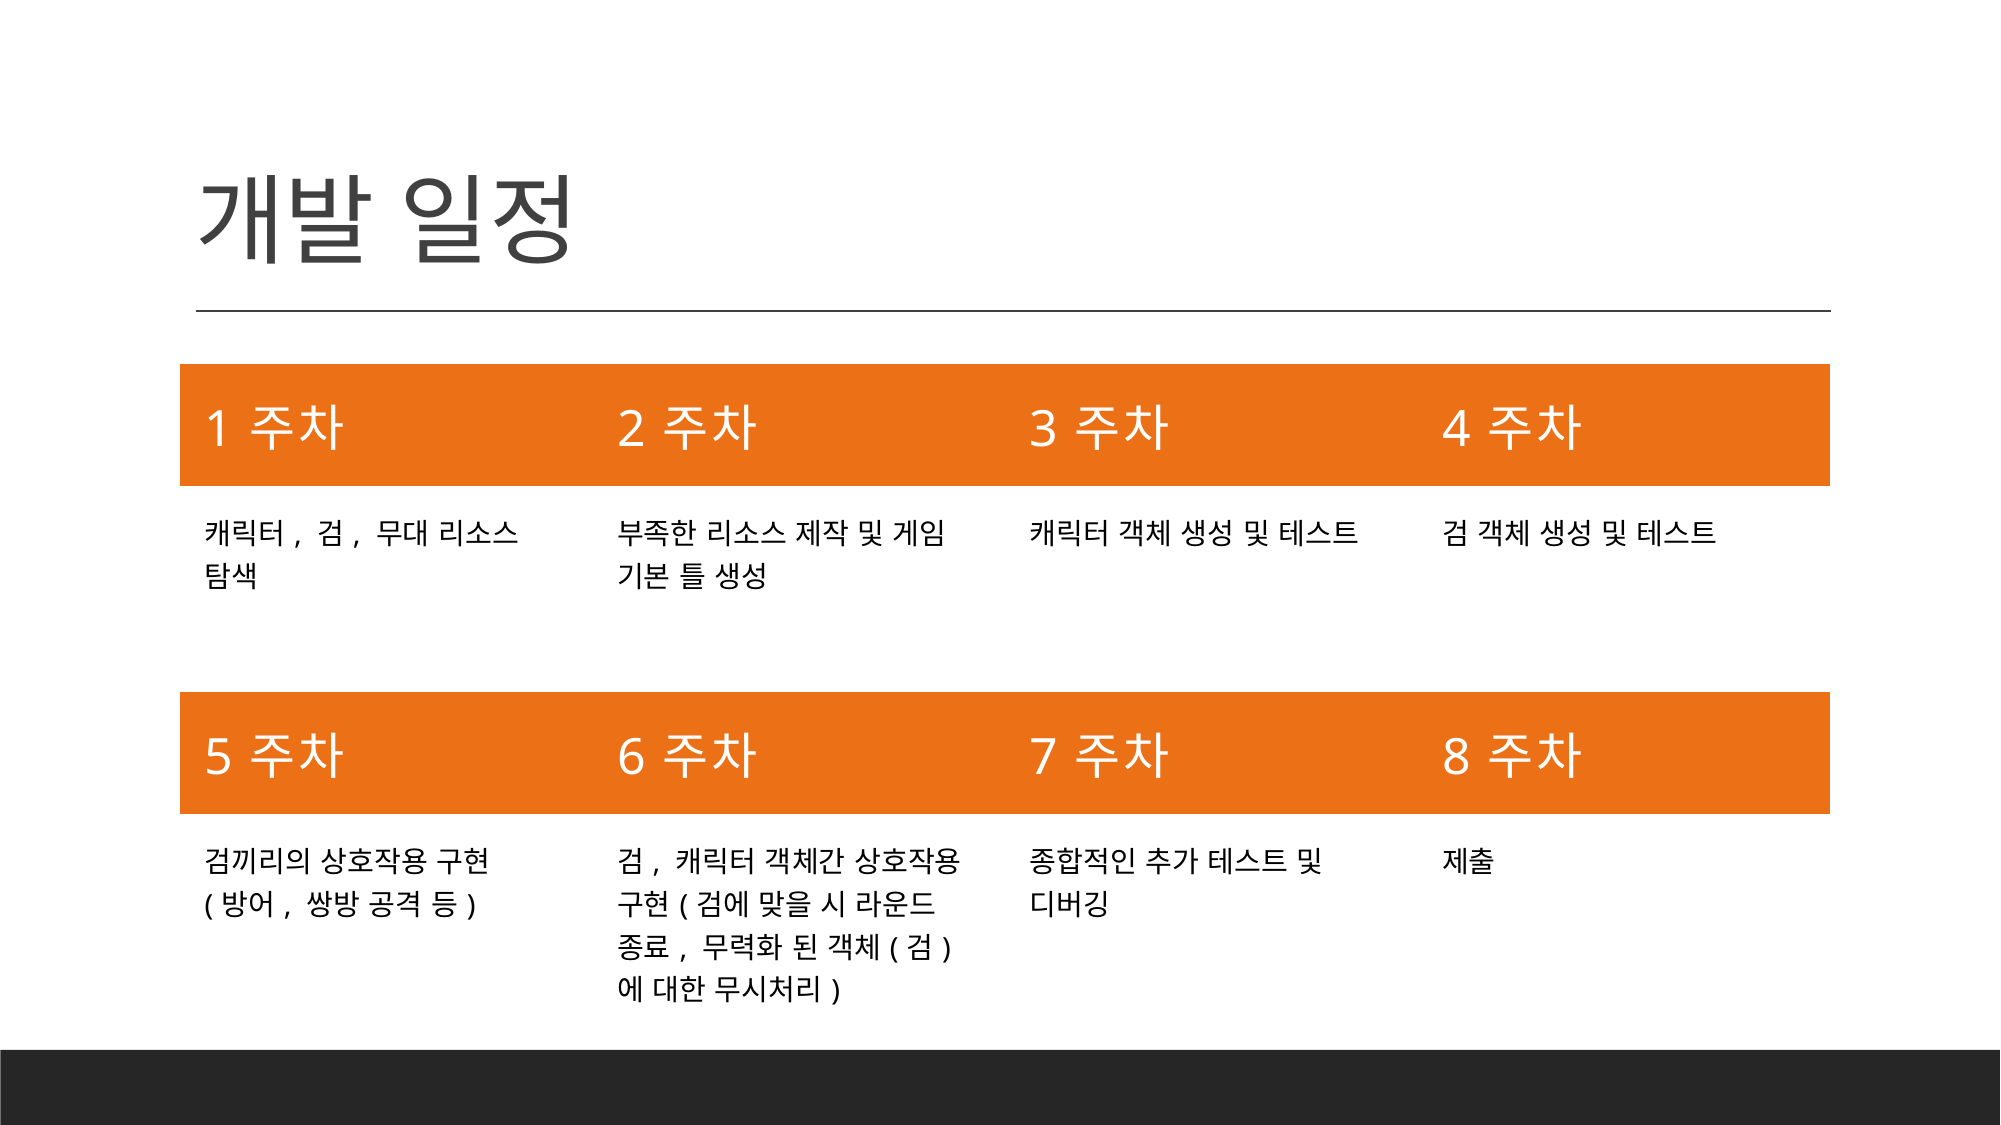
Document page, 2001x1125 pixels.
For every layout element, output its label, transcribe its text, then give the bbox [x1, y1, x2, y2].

table_header 2주차 [592, 364, 1005, 486]
table_cell 검 객체 생성 및 테스트 [1417, 486, 1830, 690]
table_header 1주차 [180, 364, 592, 486]
table_cell 제출 [1417, 814, 1830, 1034]
table_header 7주차 [1005, 692, 1417, 814]
table_cell 검, 캐릭터 객체간 상호작용 구현(검에 맞을 시 라운드 종료, 무력화 된 객체(검)에 대한 무시처리) [592, 814, 1005, 1034]
table_header 3주차 [1005, 364, 1417, 486]
table_cell 부족한 리소스 제작 및 게임 기본 틀 생성 [592, 486, 1005, 690]
title 개발 일정 [180, 47, 1830, 285]
table_cell 캐릭터 객체 생성 및 테스트 [1005, 486, 1417, 690]
table_header 4주차 [1417, 364, 1830, 486]
table_header 8주차 [1417, 692, 1830, 814]
table_cell 종합적인 추가 테스트 및 디버깅 [1005, 814, 1417, 1034]
table_header 5주차 [180, 692, 592, 814]
table_cell 검끼리의 상호작용 구현 (방어, 쌍방 공격 등) [180, 814, 592, 1034]
table_header 6주차 [592, 692, 1005, 814]
table_cell 캐릭터, 검, 무대 리소스 탐색 [180, 486, 592, 690]
